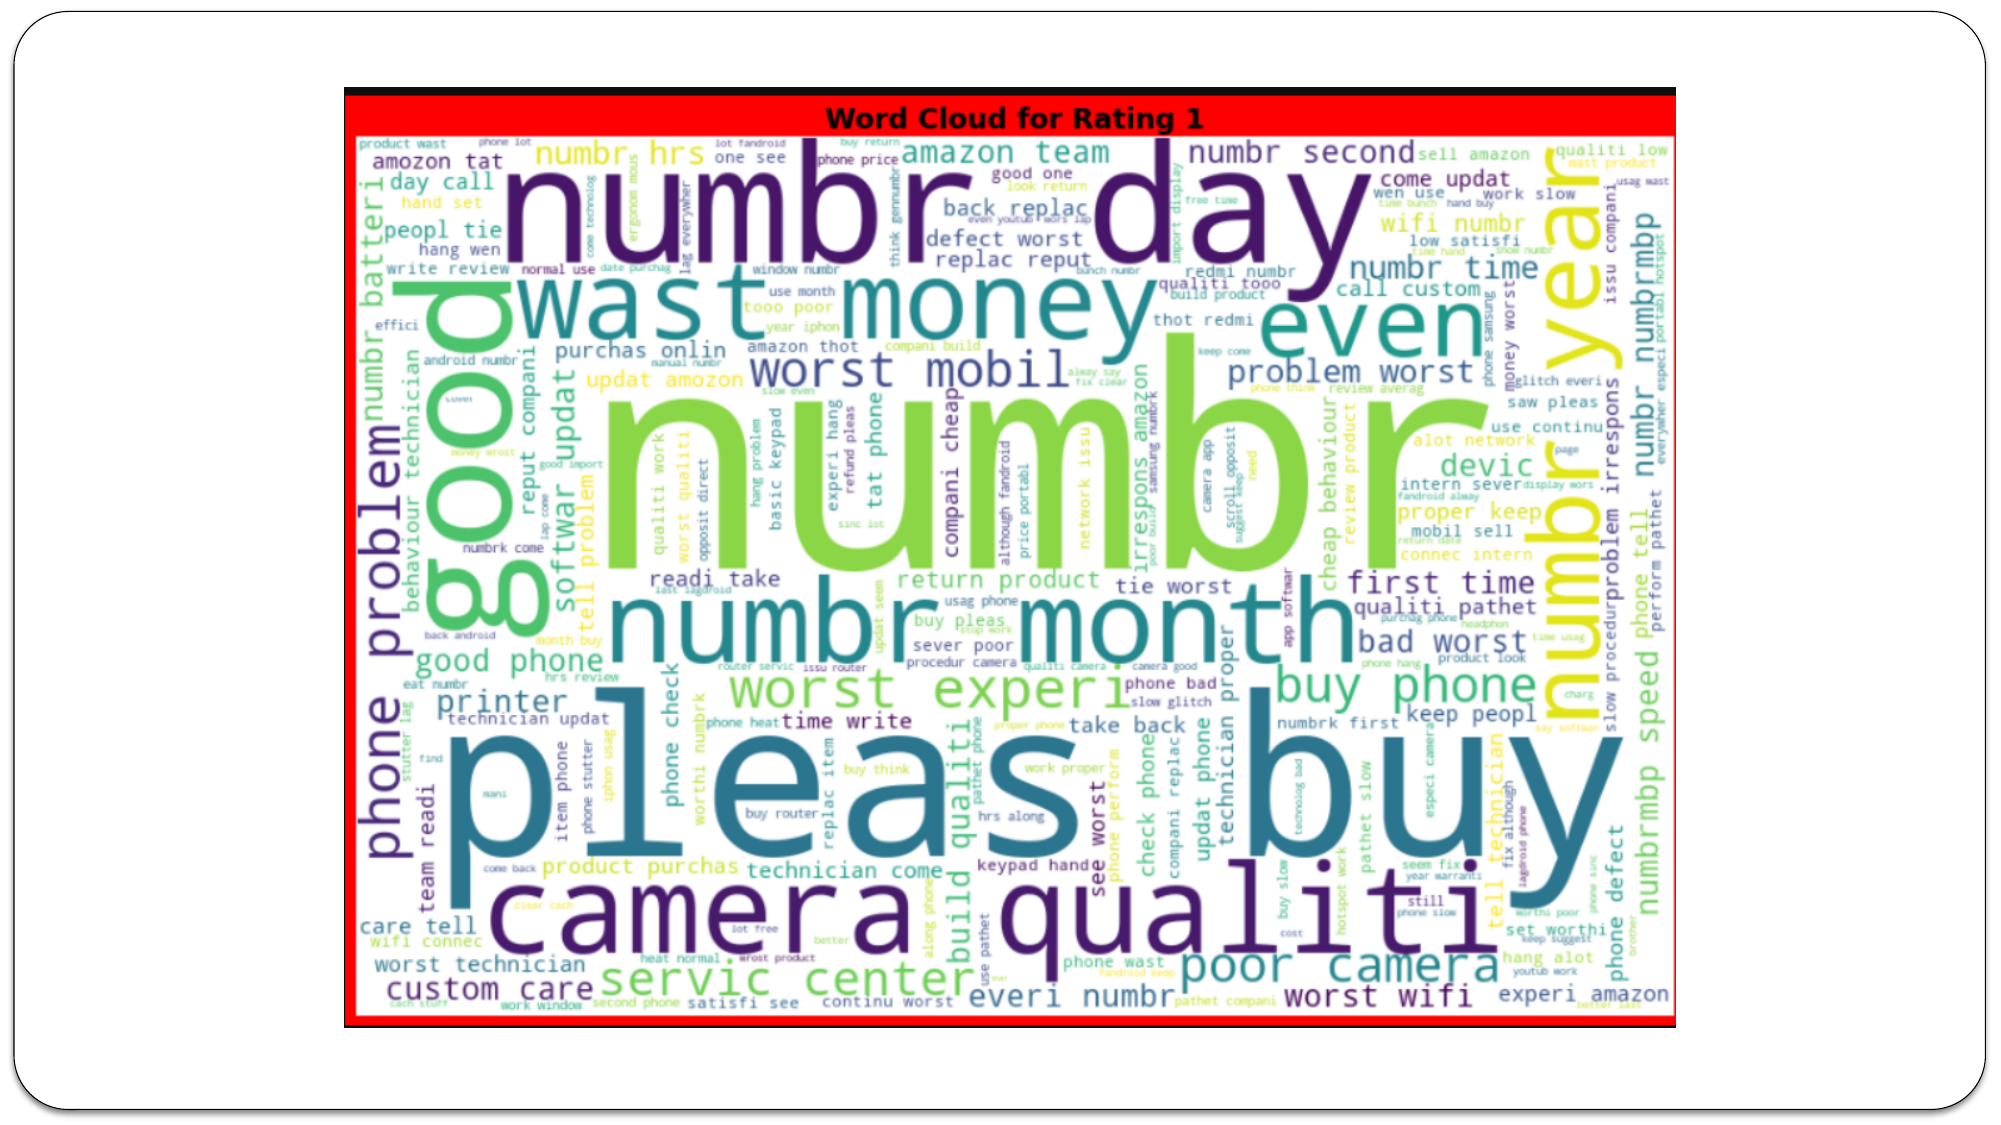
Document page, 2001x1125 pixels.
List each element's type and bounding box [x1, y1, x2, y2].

text_box [25, 0, 76, 27]
picture [344, 87, 1677, 1028]
